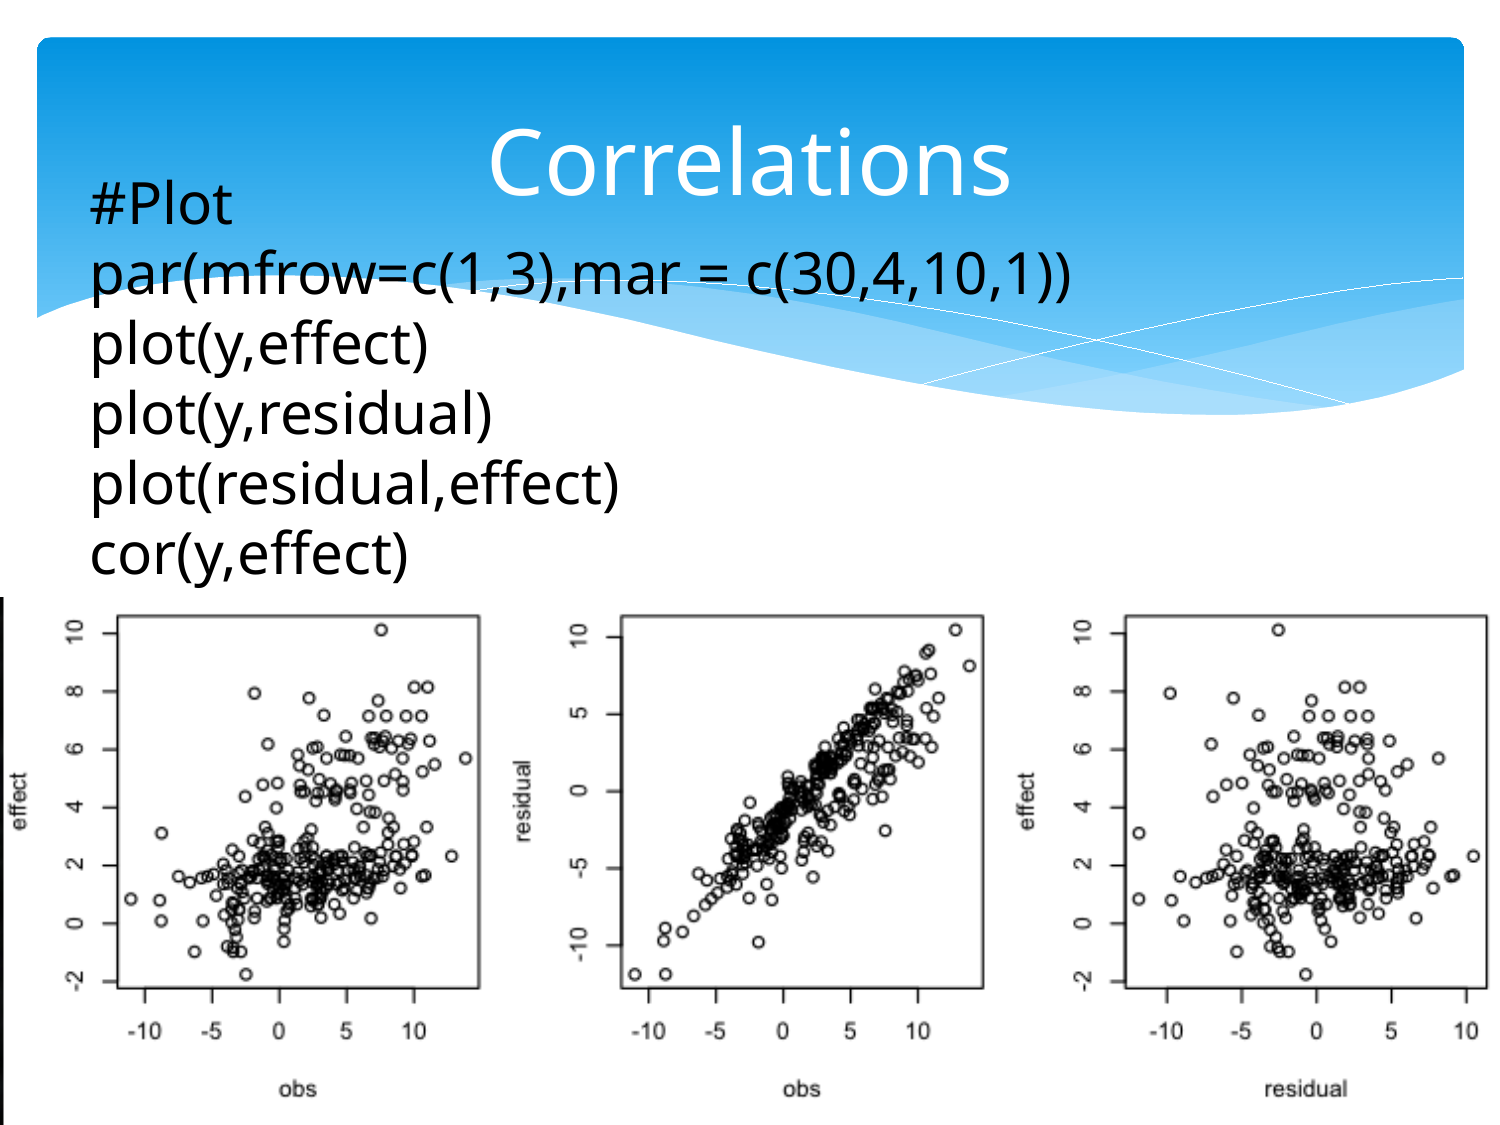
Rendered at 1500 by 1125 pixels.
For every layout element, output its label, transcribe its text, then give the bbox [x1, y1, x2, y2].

title Correlations [75, 55, 1425, 158]
picture [0, 597, 1500, 1125]
text_box #Plot par(mfrow=c(1,3),mar = c(30,4,10,1)) plot(y,effect) plot(y,residual) plot(residual,effect) cor(y,effect) [75, 158, 1459, 594]
